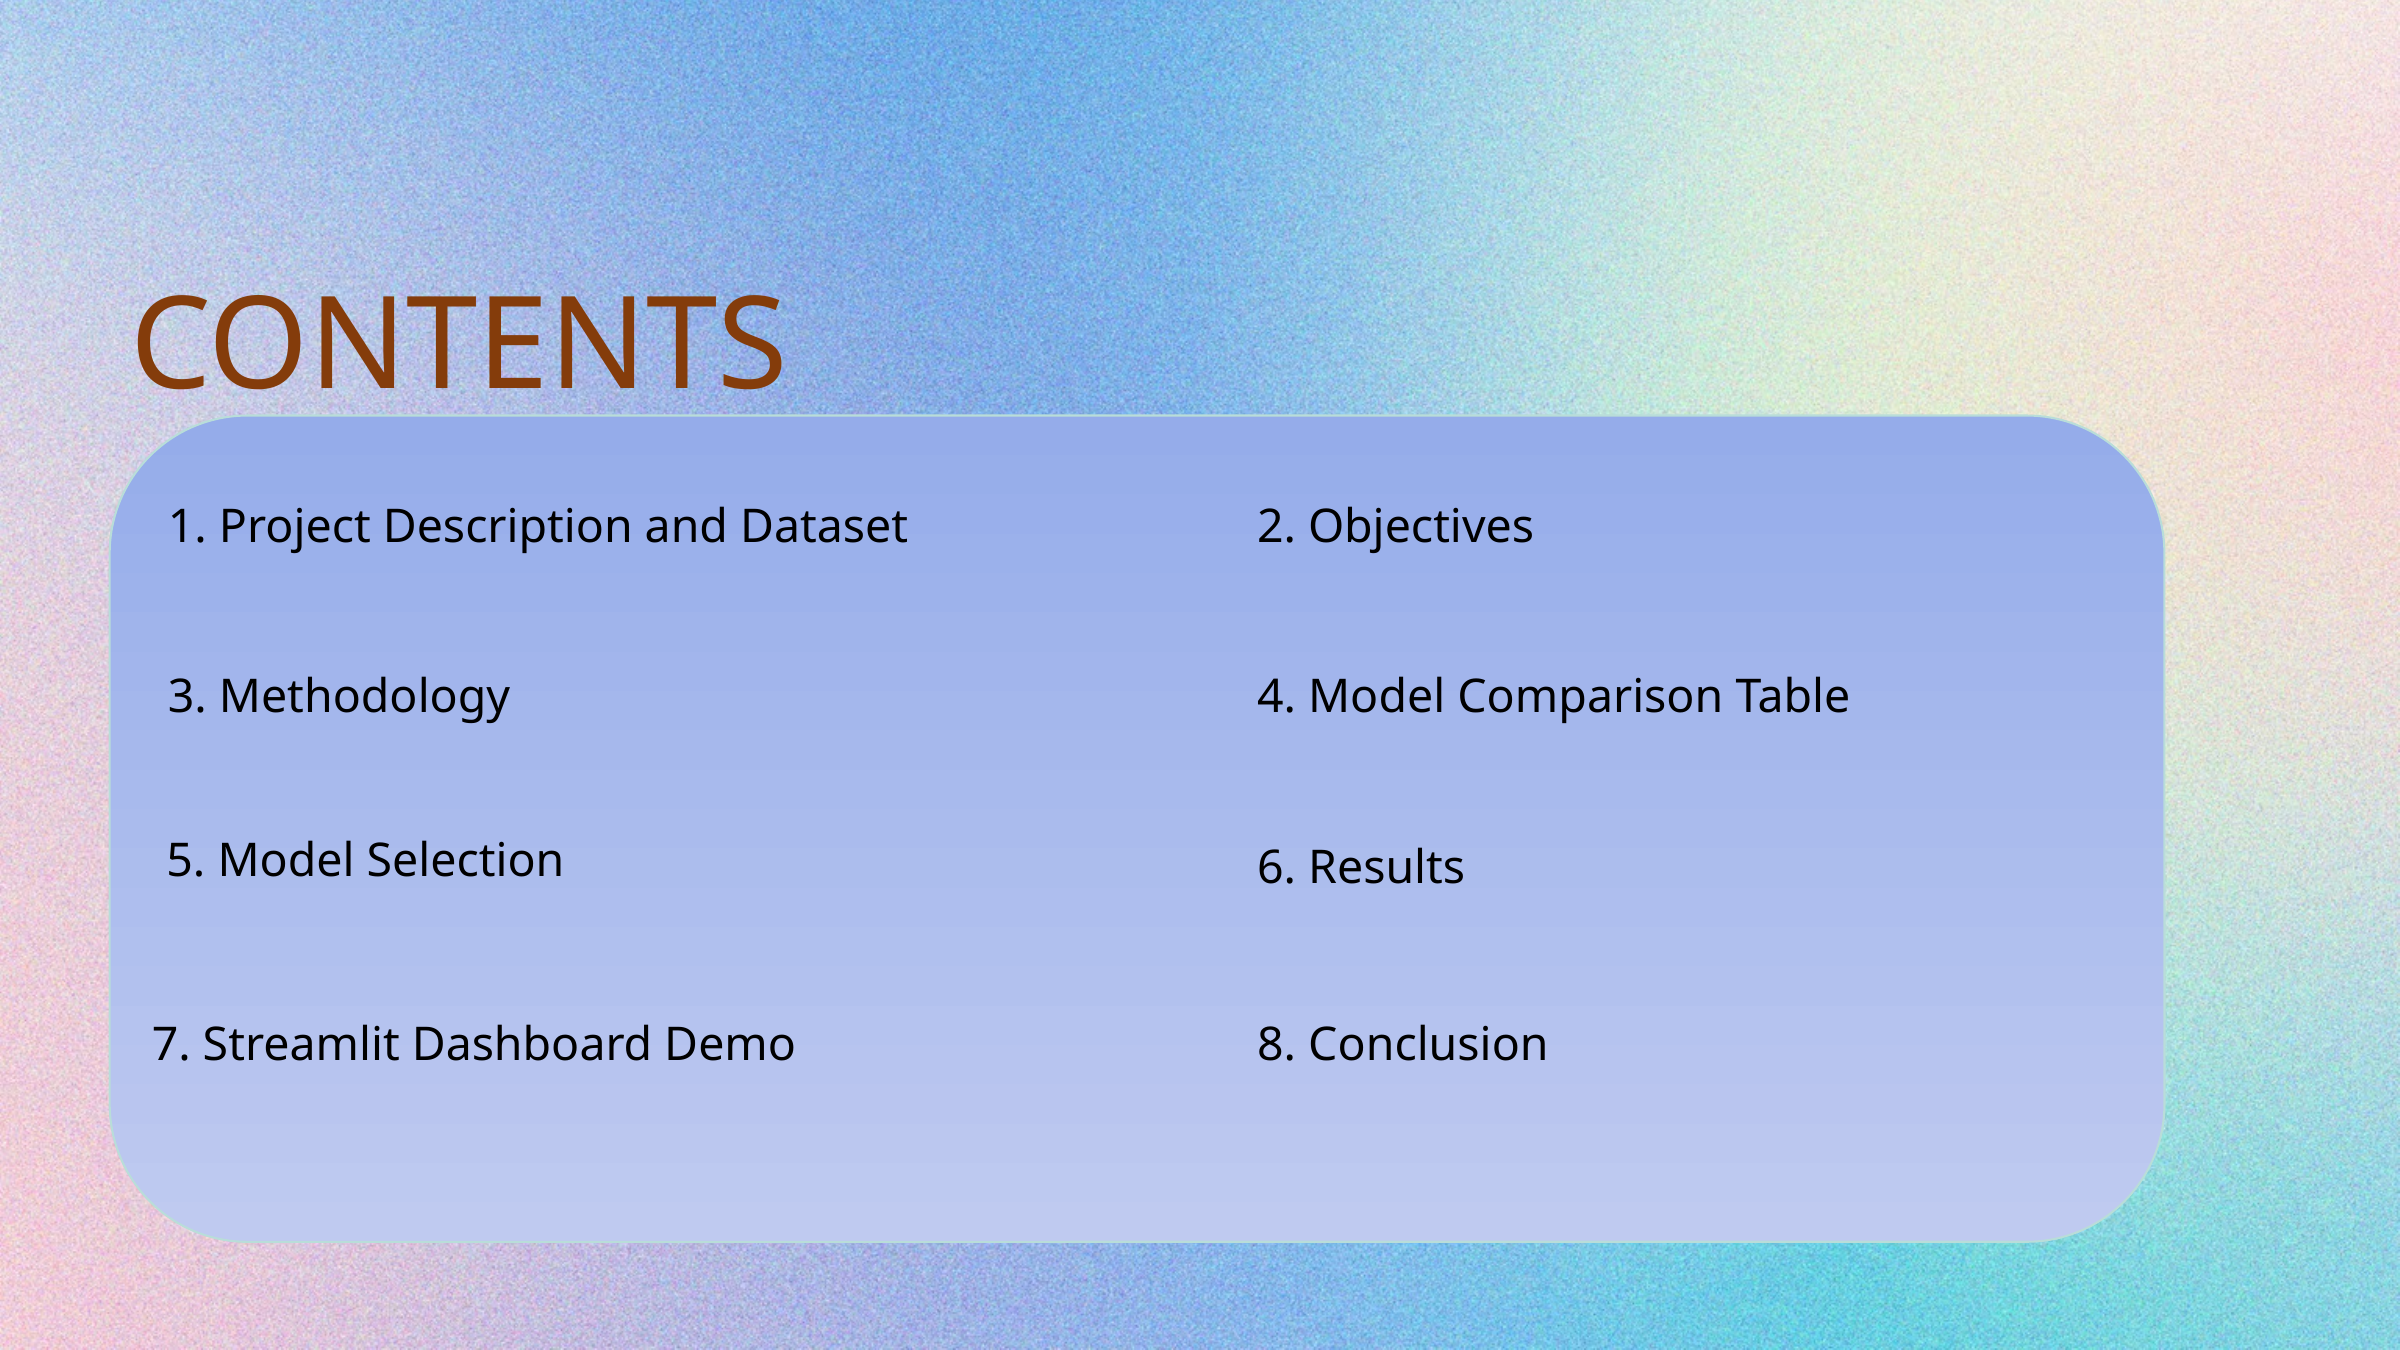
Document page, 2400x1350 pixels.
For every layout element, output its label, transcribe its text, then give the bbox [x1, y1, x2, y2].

text_box CONTENTS [130, 253, 2271, 414]
text_box 4. Model Comparison Table [1256, 663, 2235, 722]
text_box 2. Objectives [1256, 493, 2235, 552]
text_box 7. Streamlit Dashboard Demo [151, 1011, 1130, 1070]
text_box 8. Conclusion [1256, 1011, 2235, 1070]
text_box 1. Project Description and Dataset [168, 493, 1146, 552]
text_box 5. Model Selection [151, 822, 725, 893]
text_box 3. Methodology [168, 663, 1146, 722]
picture [0, 0, 2400, 1350]
text_box [108, 414, 2166, 1243]
text_box 6. Results [1256, 834, 2235, 894]
